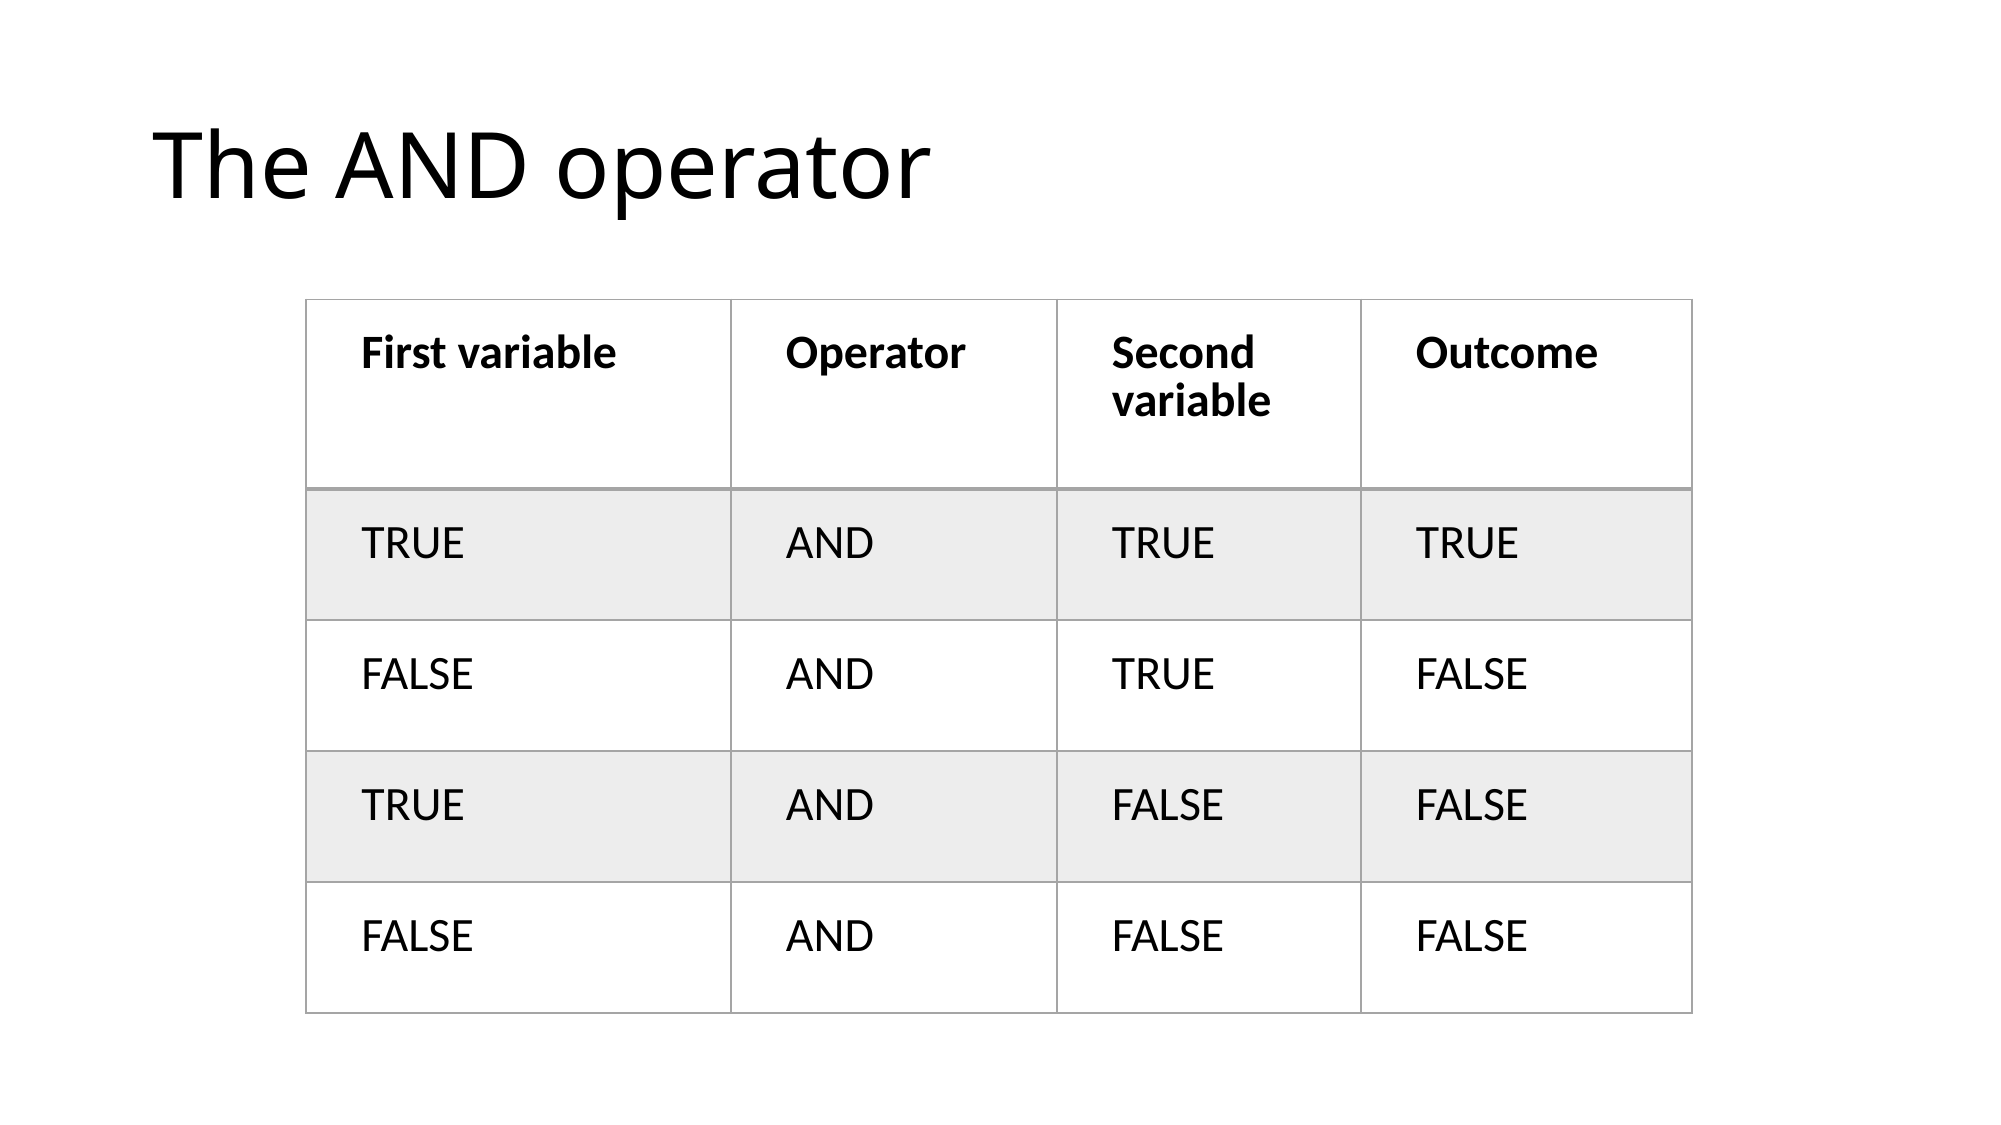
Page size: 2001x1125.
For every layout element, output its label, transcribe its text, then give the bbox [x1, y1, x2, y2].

table_header Operator [732, 300, 1056, 487]
table_cell FALSE [1362, 621, 1691, 750]
table_cell FALSE [307, 621, 730, 750]
table_cell FALSE [1362, 752, 1691, 881]
table_cell TRUE [1362, 491, 1691, 619]
title The AND operator [137, 59, 1863, 278]
table_header Outcome [1362, 300, 1691, 487]
table_header Second variable [1058, 300, 1360, 487]
table_cell AND [732, 883, 1056, 1012]
table_cell TRUE [307, 491, 730, 619]
table_cell AND [732, 752, 1056, 881]
table_cell AND [732, 491, 1056, 619]
table_cell FALSE [307, 883, 730, 1012]
table_header First variable [307, 300, 730, 487]
table_cell FALSE [1362, 883, 1691, 1012]
table_cell TRUE [1058, 621, 1360, 750]
table_cell AND [732, 621, 1056, 750]
table_cell FALSE [1058, 752, 1360, 881]
table_cell TRUE [307, 752, 730, 881]
table_cell FALSE [1058, 883, 1360, 1012]
table_cell TRUE [1058, 491, 1360, 619]
